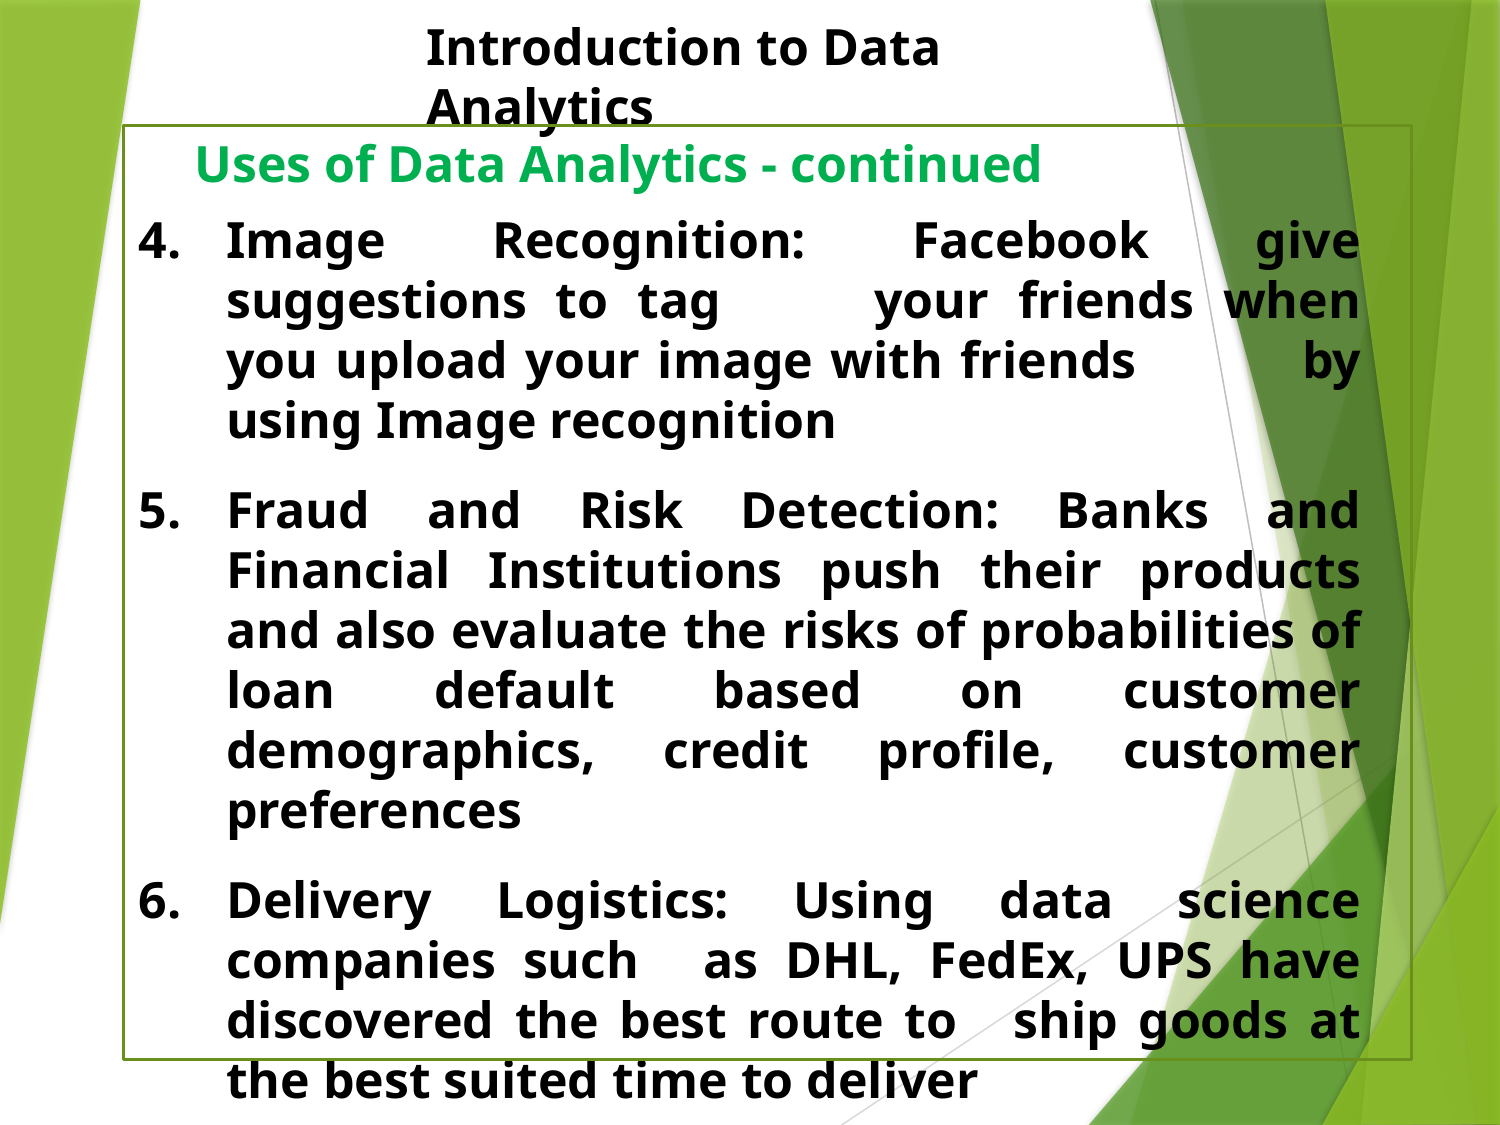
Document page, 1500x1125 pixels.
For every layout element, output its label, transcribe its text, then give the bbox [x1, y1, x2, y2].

text_box Image Recognition: Facebook give suggestions to tag your friends when you upload your image with friends by using Image recognition Fraud and Risk Detection: Banks and Financial Institutions push their products and also evaluate the risks of probabilities of loan default based on customer demographics, credit profile, customer preferences Delivery Logistics: Using data science companies such as DHL, FedEx, UPS have discovered the best route to ship goods at the best suited time to deliver [123, 1061, 1376, 1116]
text_box [122, 124, 1413, 1061]
